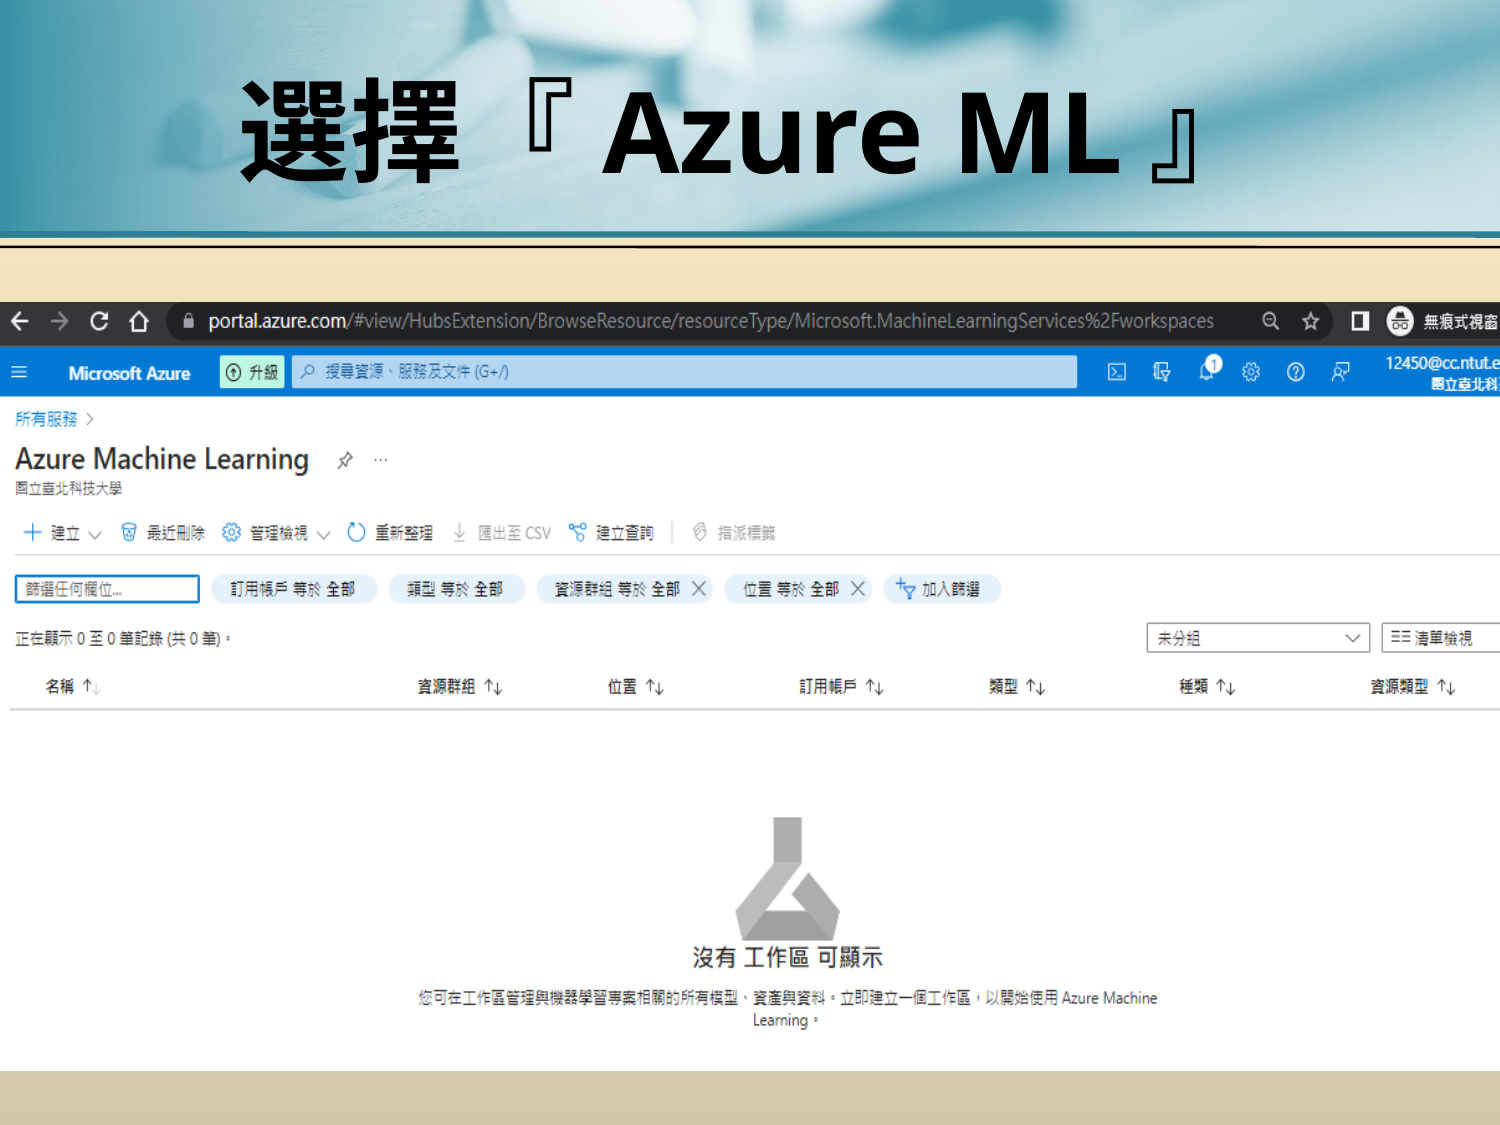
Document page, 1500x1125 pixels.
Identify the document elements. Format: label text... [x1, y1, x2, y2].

title 選擇『Azure ML』 [75, 24, 1425, 233]
picture [0, 302, 1500, 1071]
